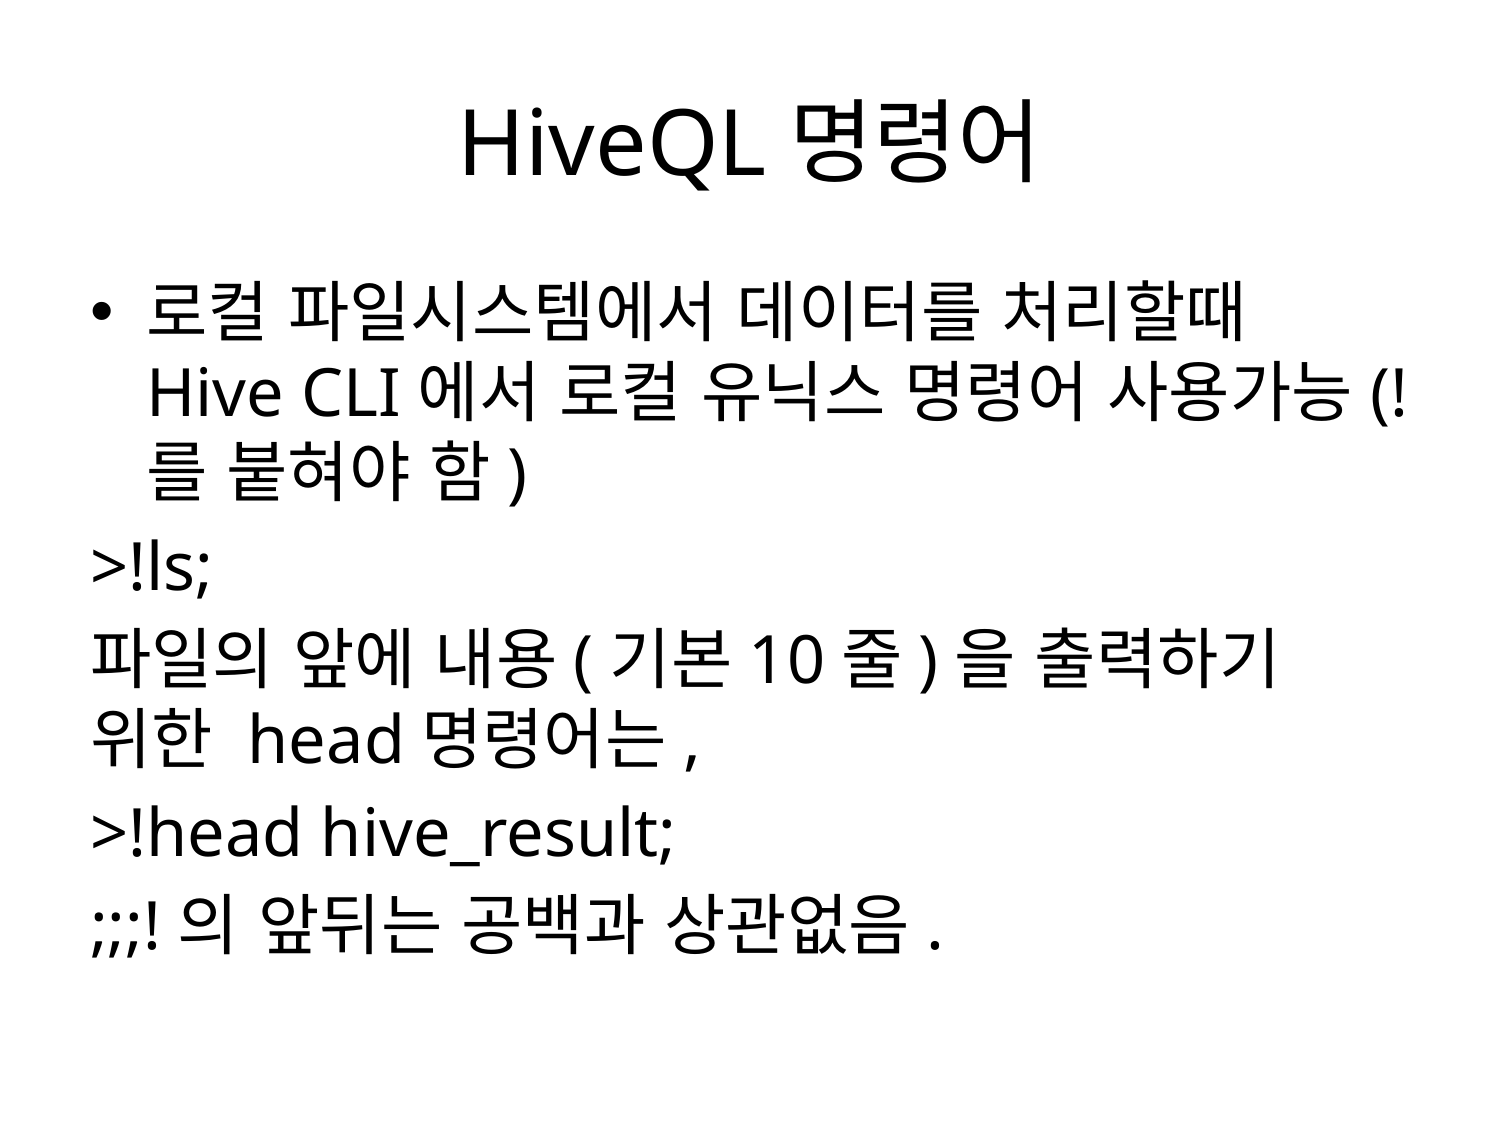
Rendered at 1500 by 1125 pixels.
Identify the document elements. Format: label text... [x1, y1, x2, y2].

title HiveQL명령어 [75, 45, 1425, 233]
list 로컬 파일시스템에서 데이터를 처리할때 Hive CLI에서 로컬 유닉스 명령어 사용가능(!를 붙혀야 함) >!ls; 파일의 앞에 내용(기본10줄)을 출력하기 위한 head명령어는, >!head hive_result; ;;;!의 앞뒤는 공백과 상관없음. [75, 262, 1425, 1005]
